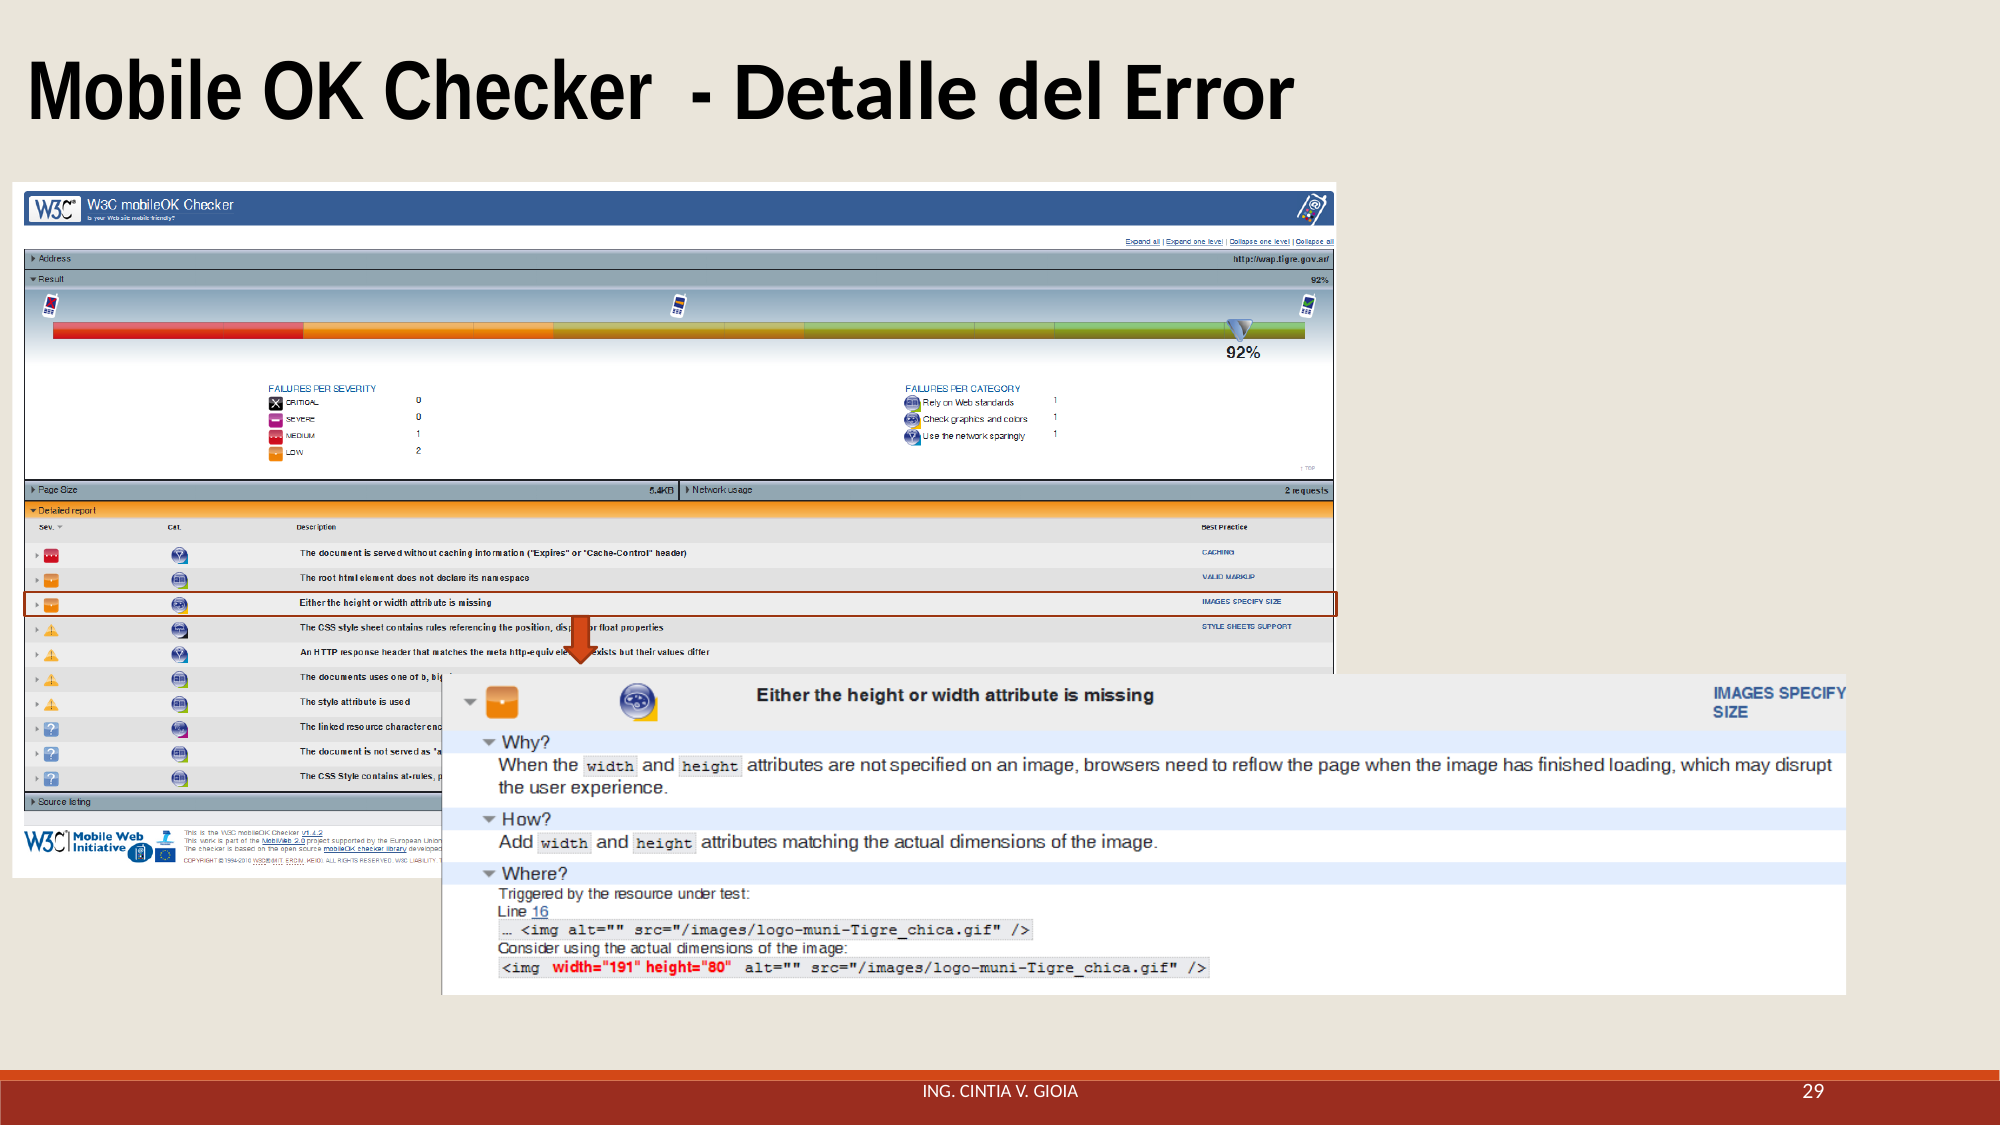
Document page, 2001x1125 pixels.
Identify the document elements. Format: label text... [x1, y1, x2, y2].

text_box Mobile OK Checker - Detalle del Error [12, 28, 1933, 144]
picture [11, 181, 1847, 995]
slide_number 29 [1624, 1059, 1840, 1120]
footer Ing. Cintia V. Gioia [604, 1059, 1396, 1120]
